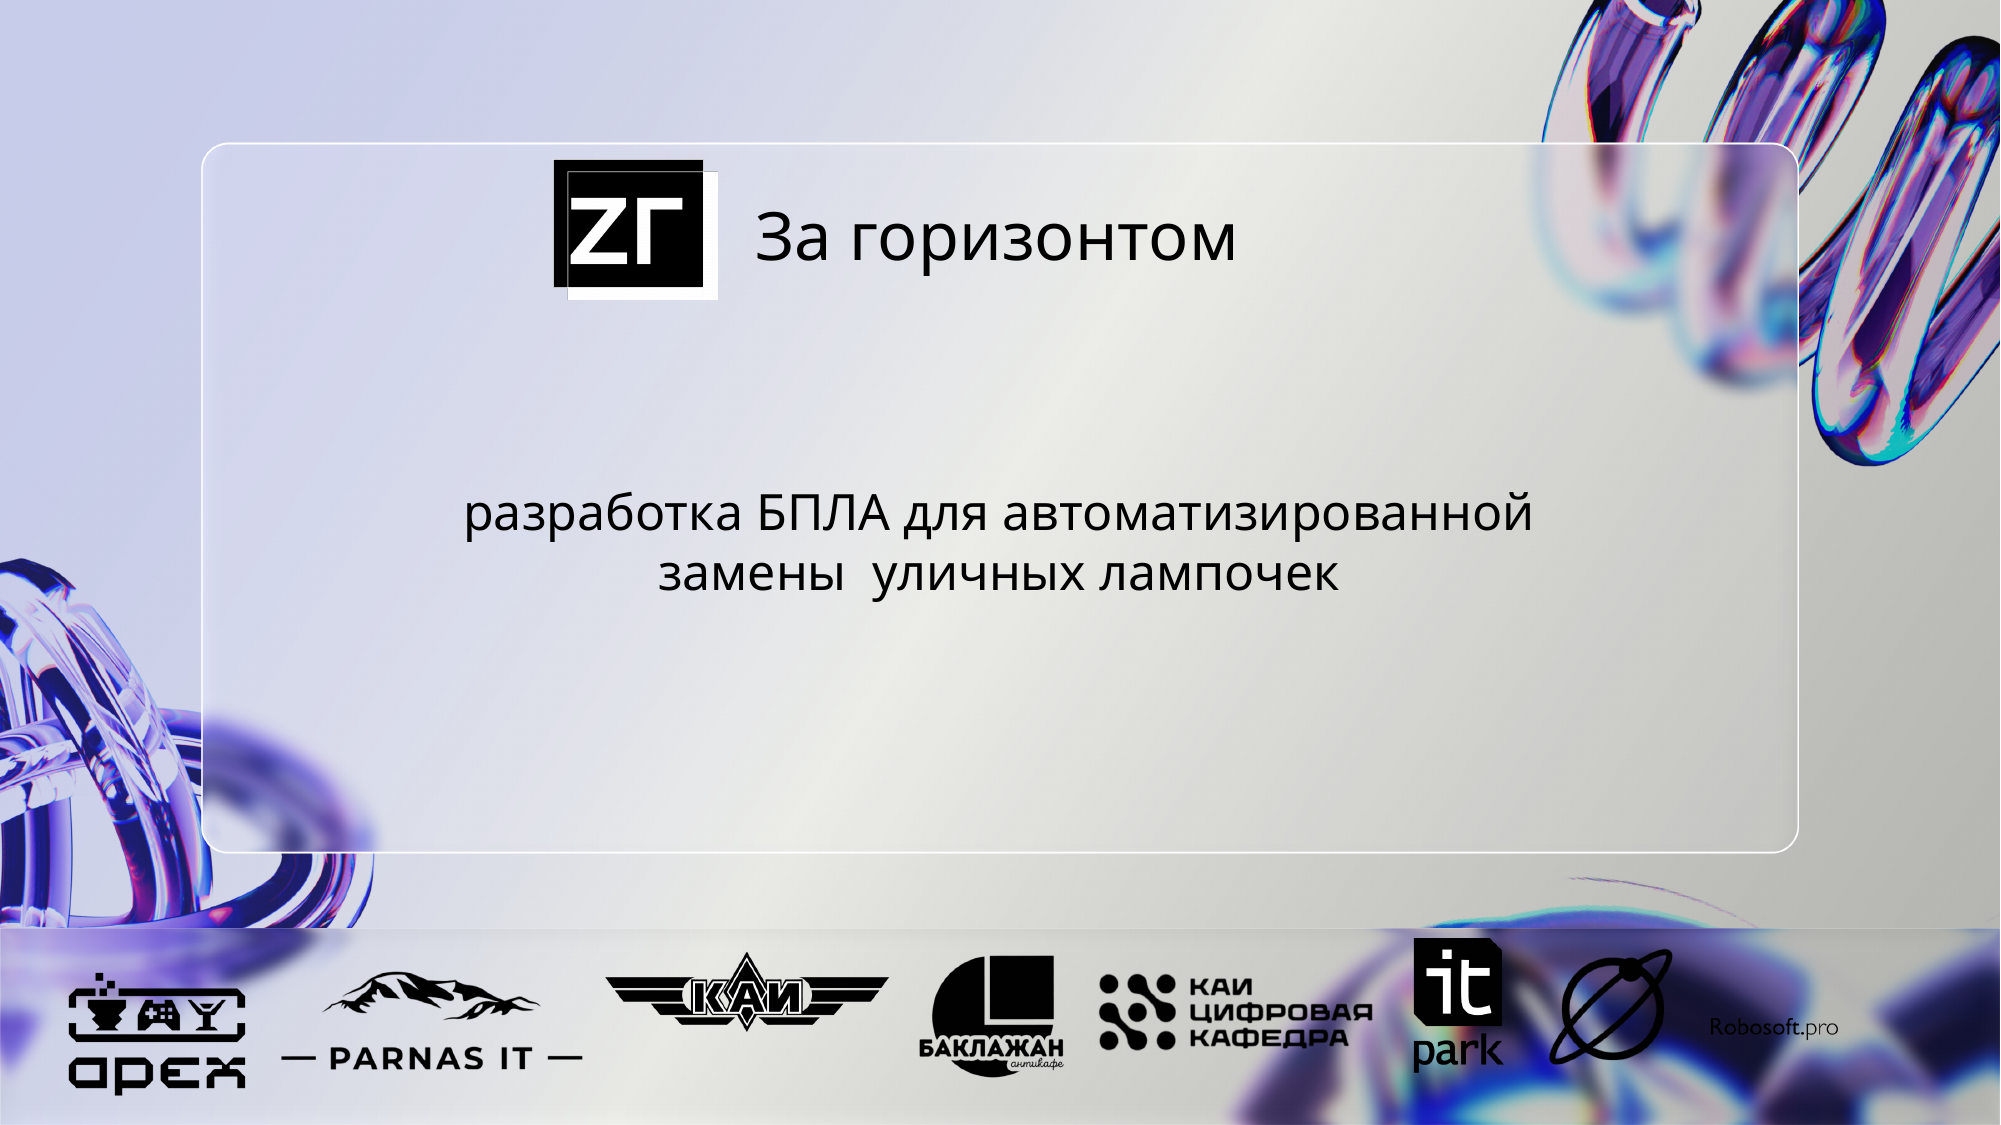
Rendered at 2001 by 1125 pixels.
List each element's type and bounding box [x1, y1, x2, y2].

picture [552, 159, 718, 300]
list [0, 0, 2000, 1125]
